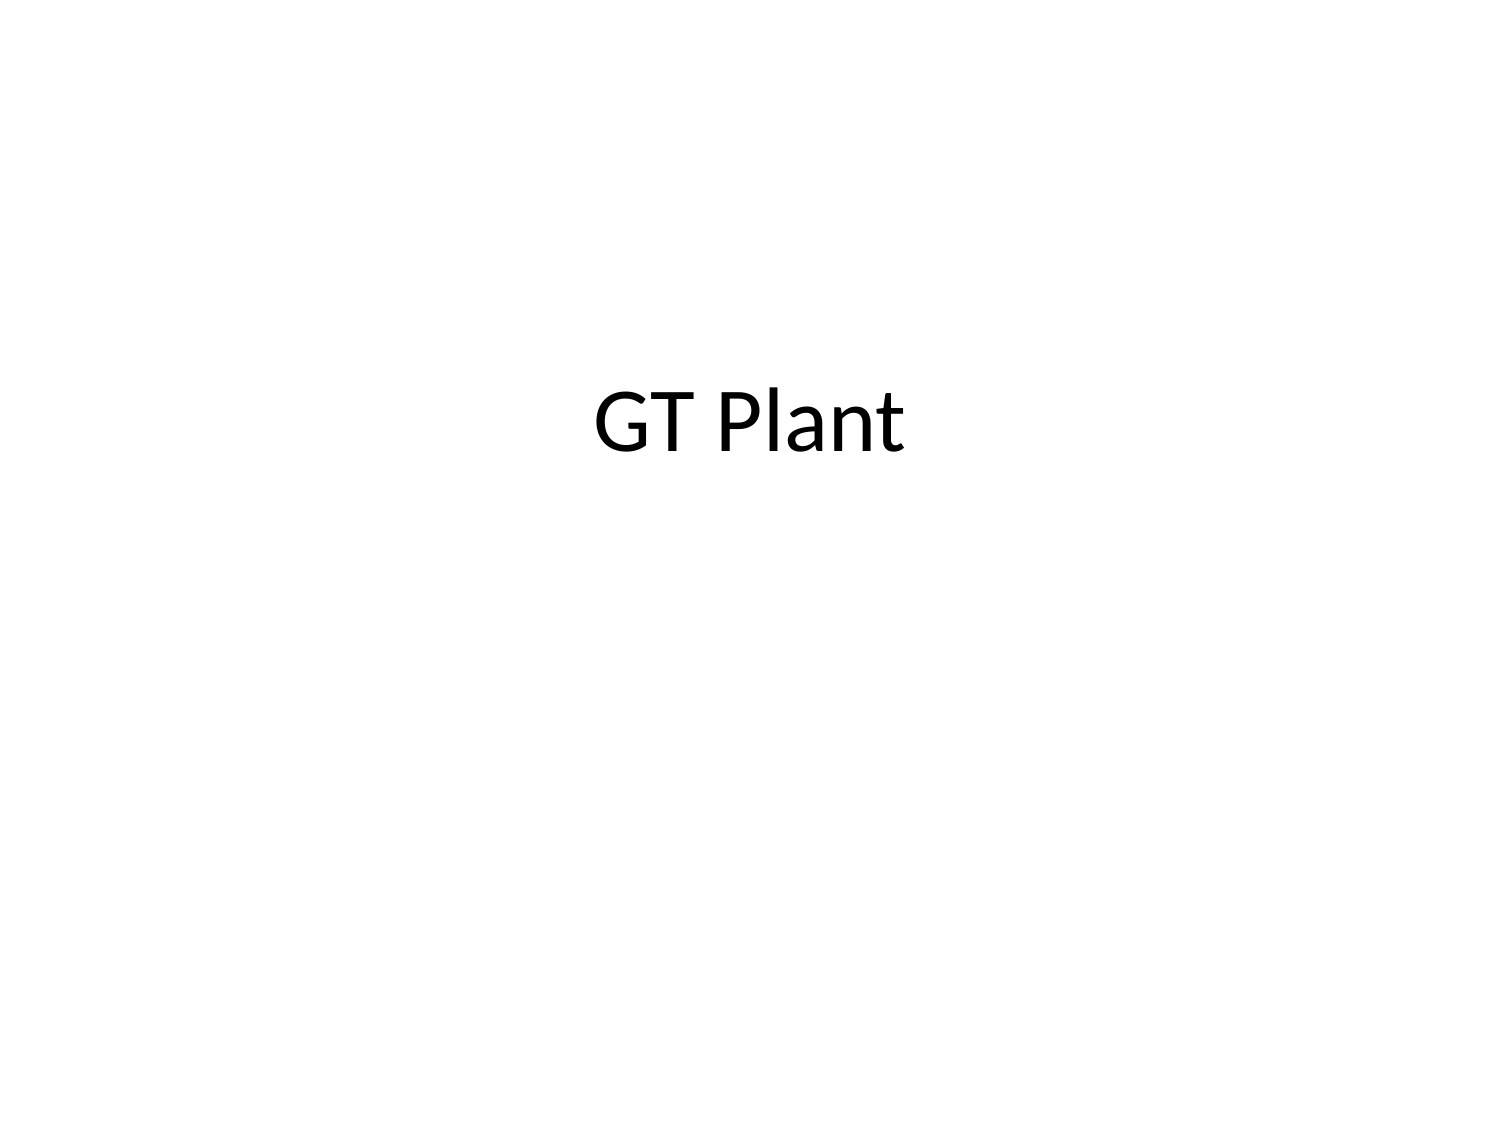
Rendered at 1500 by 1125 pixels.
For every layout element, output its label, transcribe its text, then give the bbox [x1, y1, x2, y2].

title GT Plant [112, 349, 1388, 591]
